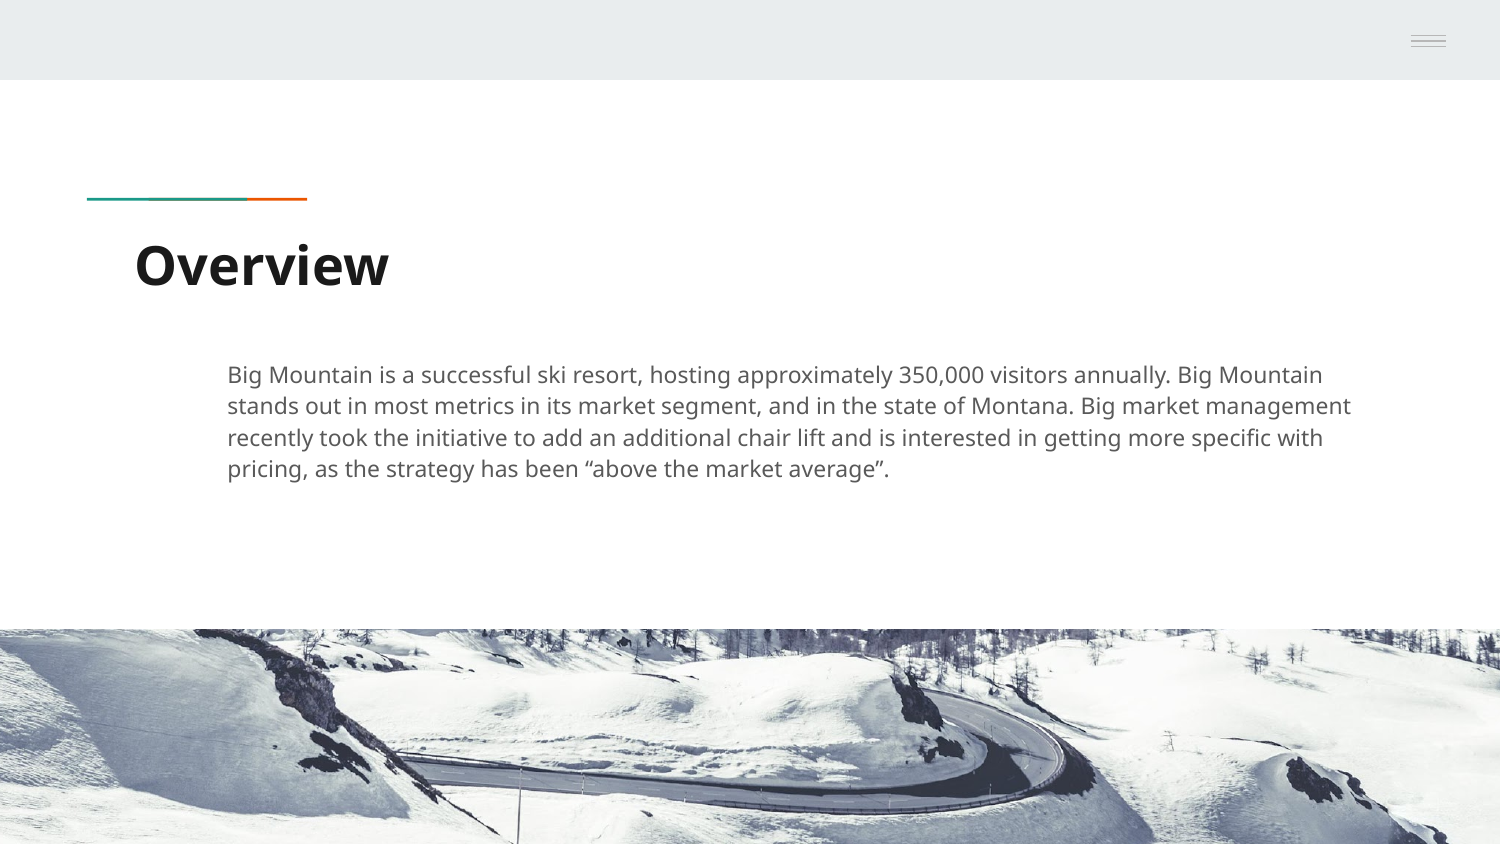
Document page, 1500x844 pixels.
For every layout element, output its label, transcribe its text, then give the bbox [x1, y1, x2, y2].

title Overview [119, 216, 1381, 305]
picture [0, 628, 1500, 844]
list Big Mountain is a successful ski resort, hosting approximately 350,000 visitors annually. Big Mountain stands out in most metrics in its market segment, and in the state of Montana. Big market management recently took the initiative to add an additional chair lift and is interested in getting more specific with pricing, as the strategy has been “above the market average”. [212, 341, 1381, 559]
